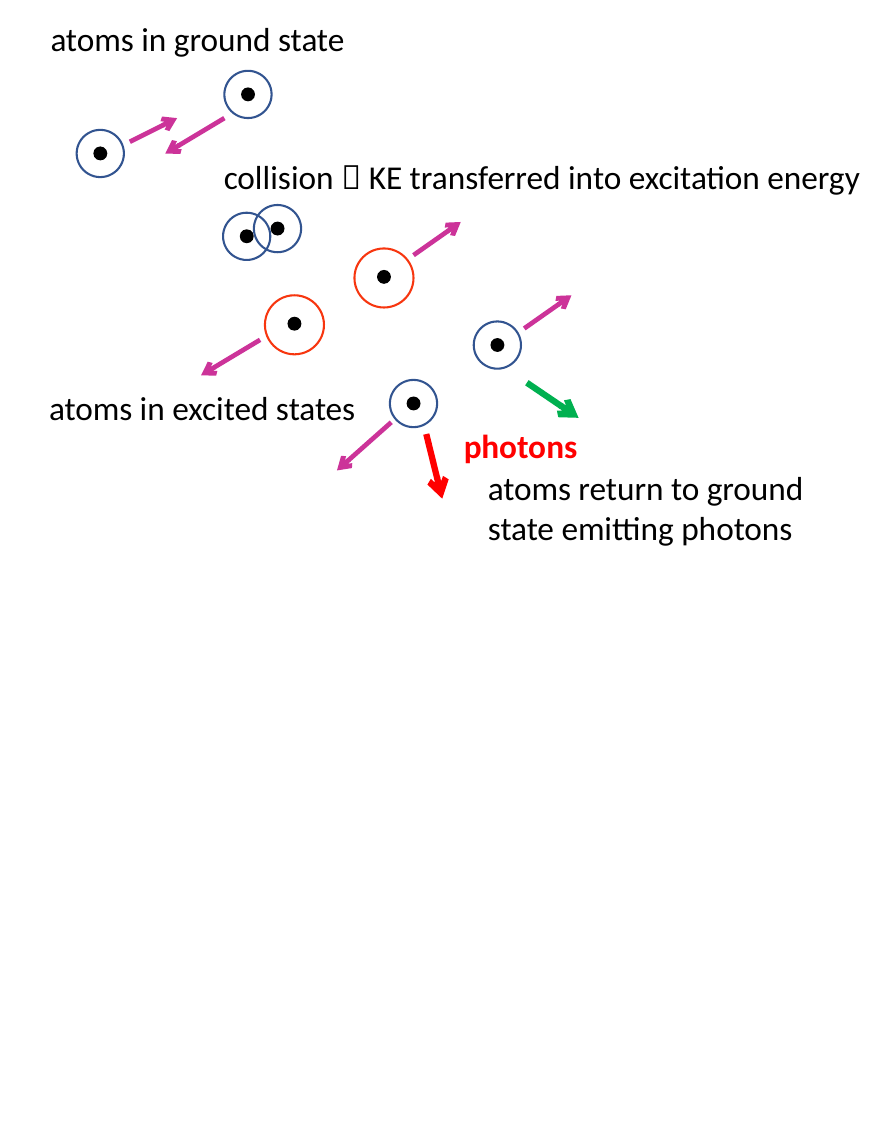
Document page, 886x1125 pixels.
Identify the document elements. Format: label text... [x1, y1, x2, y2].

text_box atoms in ground state [35, 10, 360, 66]
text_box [129, 118, 165, 142]
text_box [389, 379, 438, 428]
text_box collision  KE transferred into excitation energy [208, 148, 876, 204]
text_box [473, 321, 521, 369]
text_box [165, 118, 225, 154]
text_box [336, 422, 392, 471]
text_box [224, 70, 272, 119]
text_box atoms return to ground state emitting photons [473, 460, 846, 555]
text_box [200, 339, 261, 376]
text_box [223, 212, 271, 260]
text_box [526, 382, 579, 418]
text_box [354, 248, 414, 308]
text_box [253, 204, 302, 253]
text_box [524, 295, 572, 329]
text_box photons [449, 417, 593, 473]
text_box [413, 221, 461, 256]
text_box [76, 129, 124, 178]
text_box atoms in excited states [34, 380, 371, 435]
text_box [426, 434, 443, 499]
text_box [264, 295, 324, 355]
